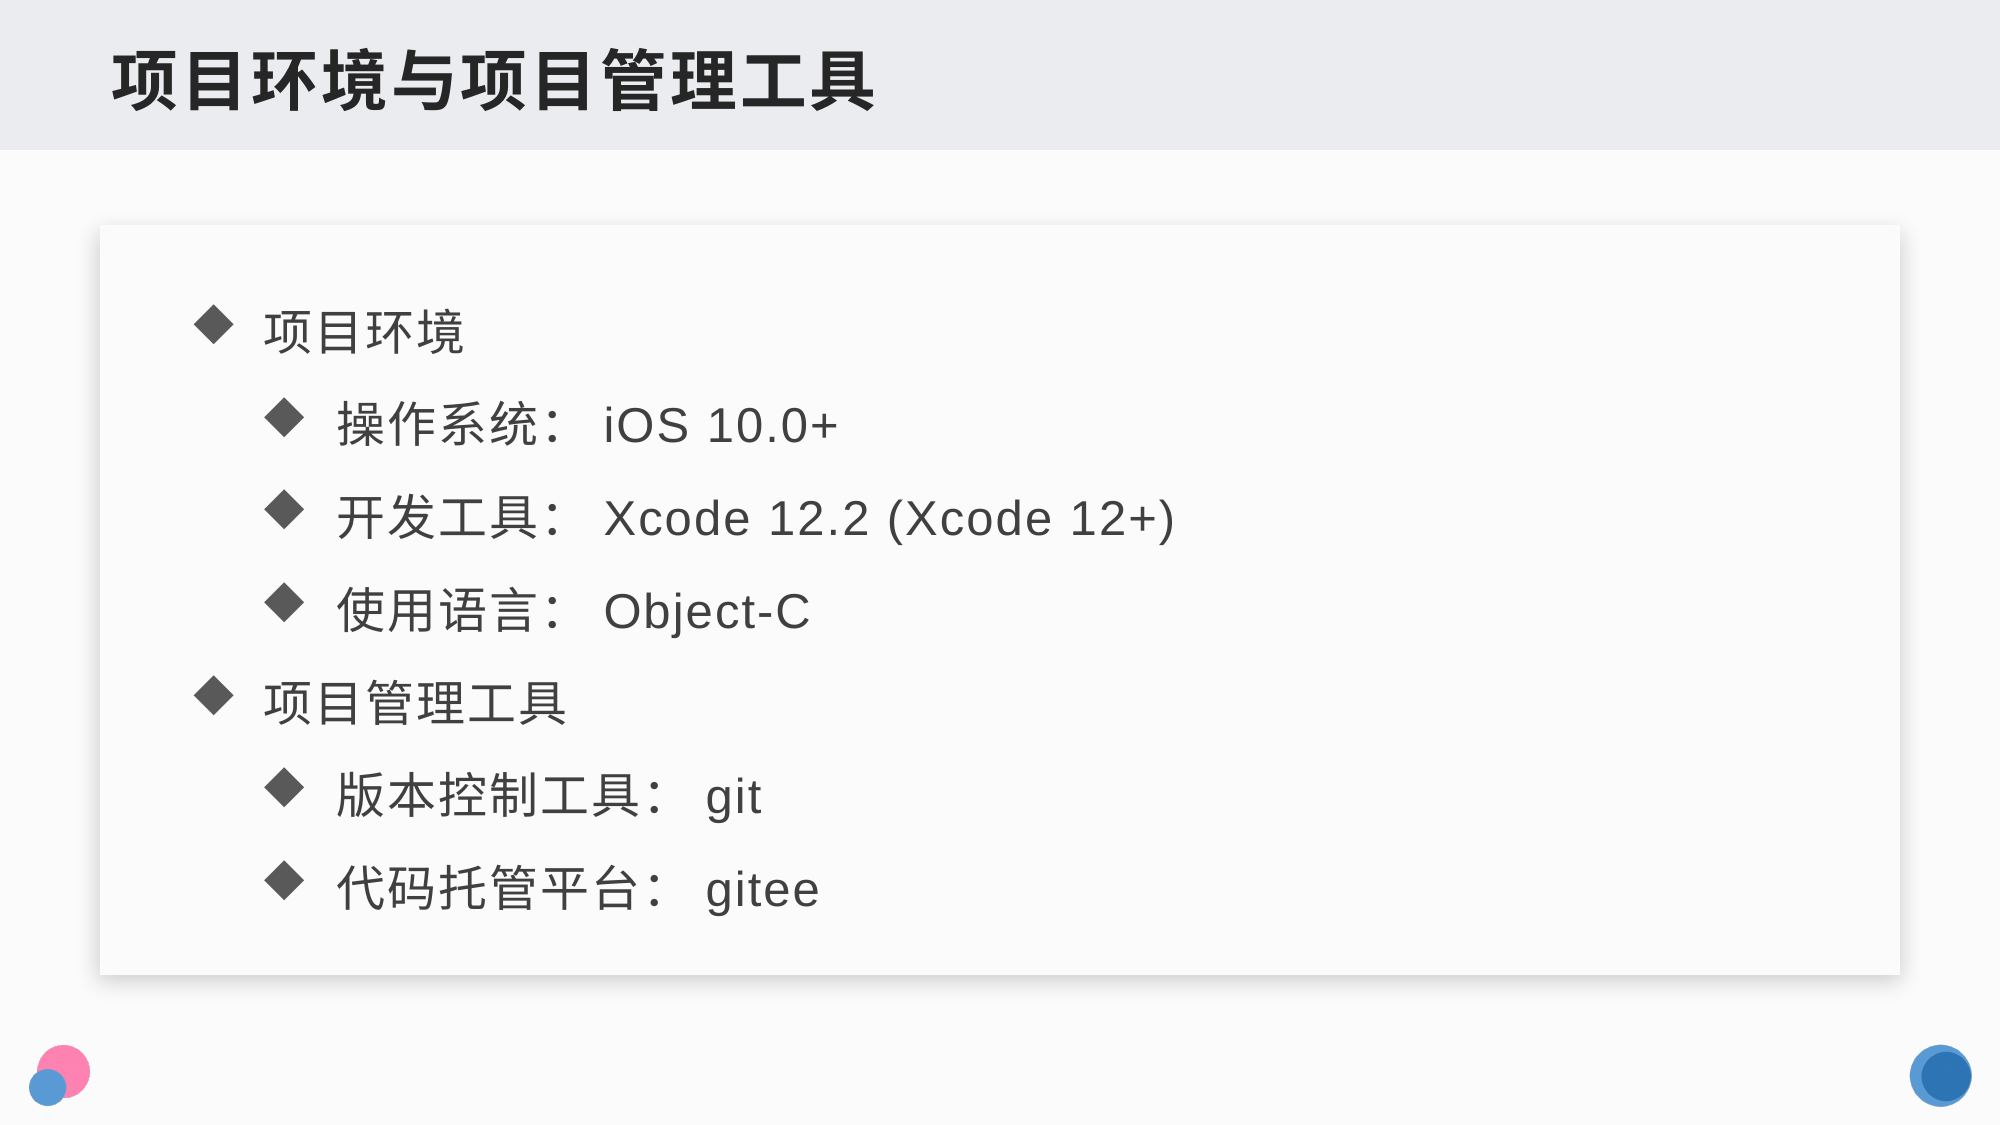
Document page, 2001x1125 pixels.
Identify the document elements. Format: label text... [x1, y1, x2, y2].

picture [0, 1026, 119, 1125]
text_box [99, 224, 1901, 976]
text_box 项目环境与项目管理工具 [99, 25, 1901, 125]
picture [1881, 1026, 2000, 1125]
text_box 项目环境 操作系统：iOS 10.0+ 开发工具：Xcode 12.2 (Xcode 12+) 使用语言：Object-C 项目管理工具 版本控制工具：git 代码托管平台：gitee [174, 275, 1826, 925]
text_box [0, 0, 2000, 151]
